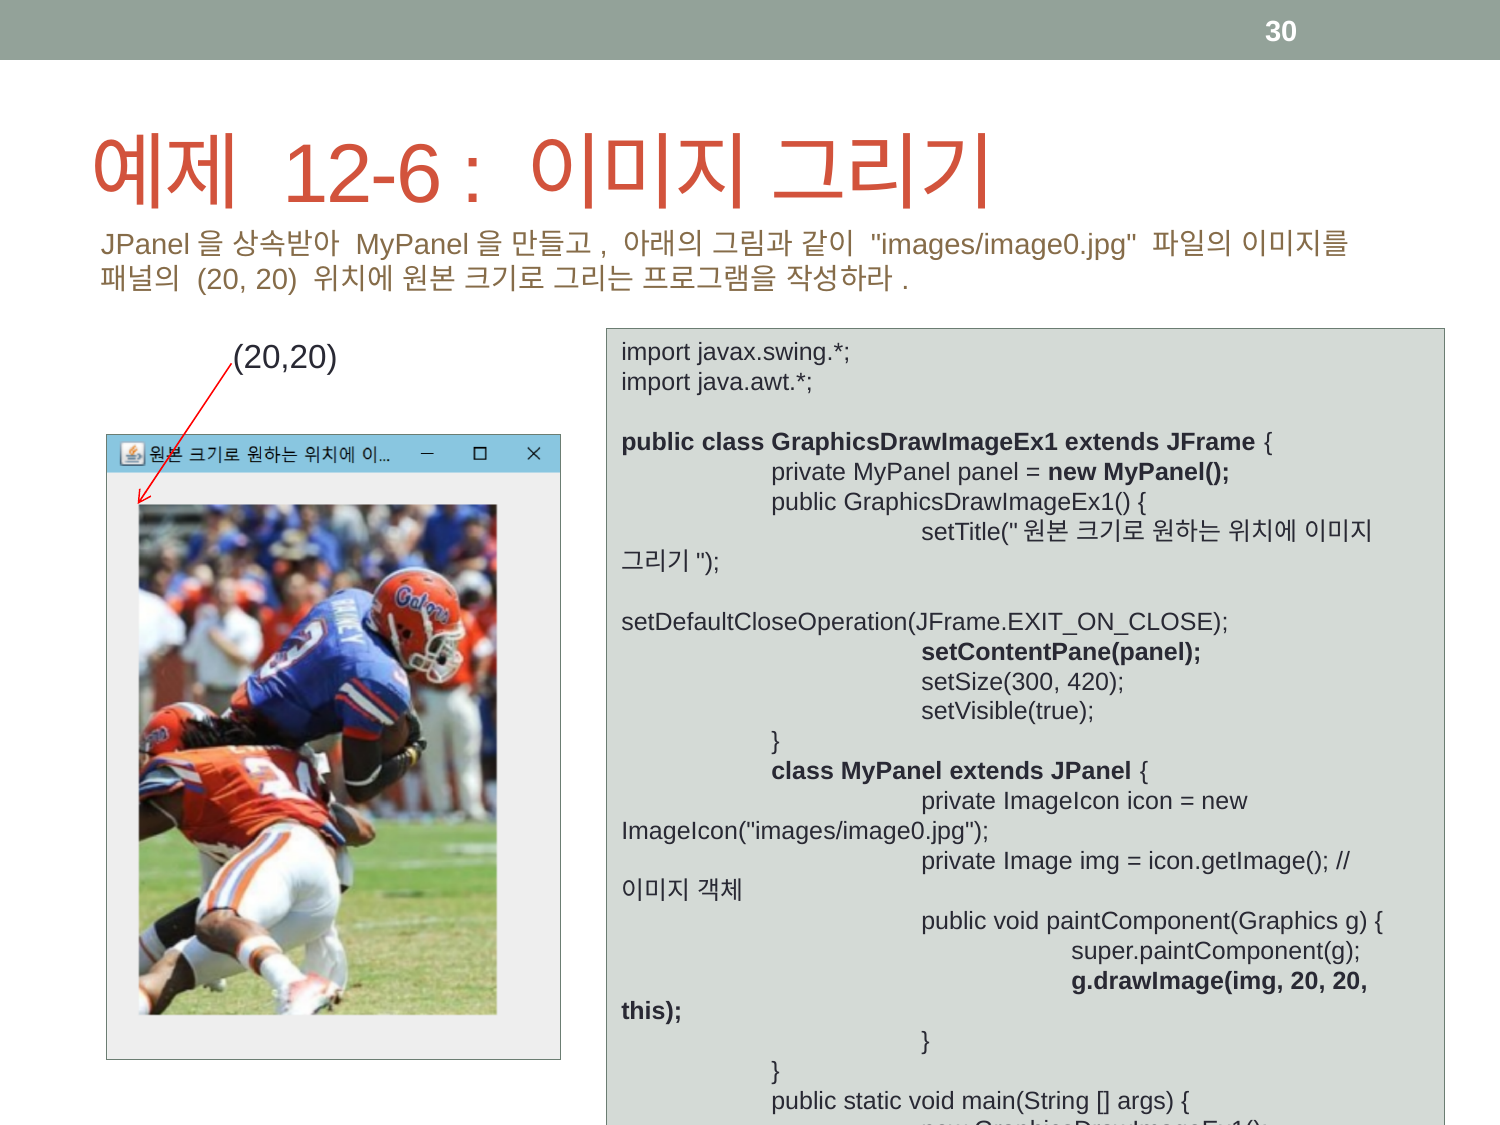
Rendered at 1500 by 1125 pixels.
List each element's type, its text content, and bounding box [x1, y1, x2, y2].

text_box JPanel을 상속받아 MyPanel을 만들고, 아래의 그림과 같이 "images/image0.jpg" 파일의 이미지를 패널의 (20, 20) 위치에 원본 크기로 그리는 프로그램을 작성하라. [85, 217, 1459, 303]
title 예제 12-6 : 이미지 그리기 [75, 87, 1425, 250]
slide_number 30 [1250, 3, 1425, 57]
picture [106, 434, 561, 1061]
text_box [114, 386, 256, 481]
text_box (20,20) [217, 328, 353, 383]
text_box import javax.swing.*; import java.awt.*; public class GraphicsDrawImageEx1 extends JFrame { private MyPanel panel = new MyPanel(); public GraphicsDrawImageEx1() { setTitle("원본 크기로 원하는 위치에 이미지 그리기"); setDefaultCloseOperation(JFrame.EXIT_ON_CLOSE); setContentPane(panel); setSize(300, 420); setVisible(true); } class MyPanel extends JPanel { private ImageIcon icon = new ImageIcon("images/image0.jpg"); private Image img = icon.getImage(); // 이미지 객체 public void paintComponent(Graphics g) { super.paintComponent(g); g.drawImage(img, 20, 20, this); } } public static void main(String [] args) { new GraphicsDrawImageEx1(); } } [606, 328, 1445, 1125]
